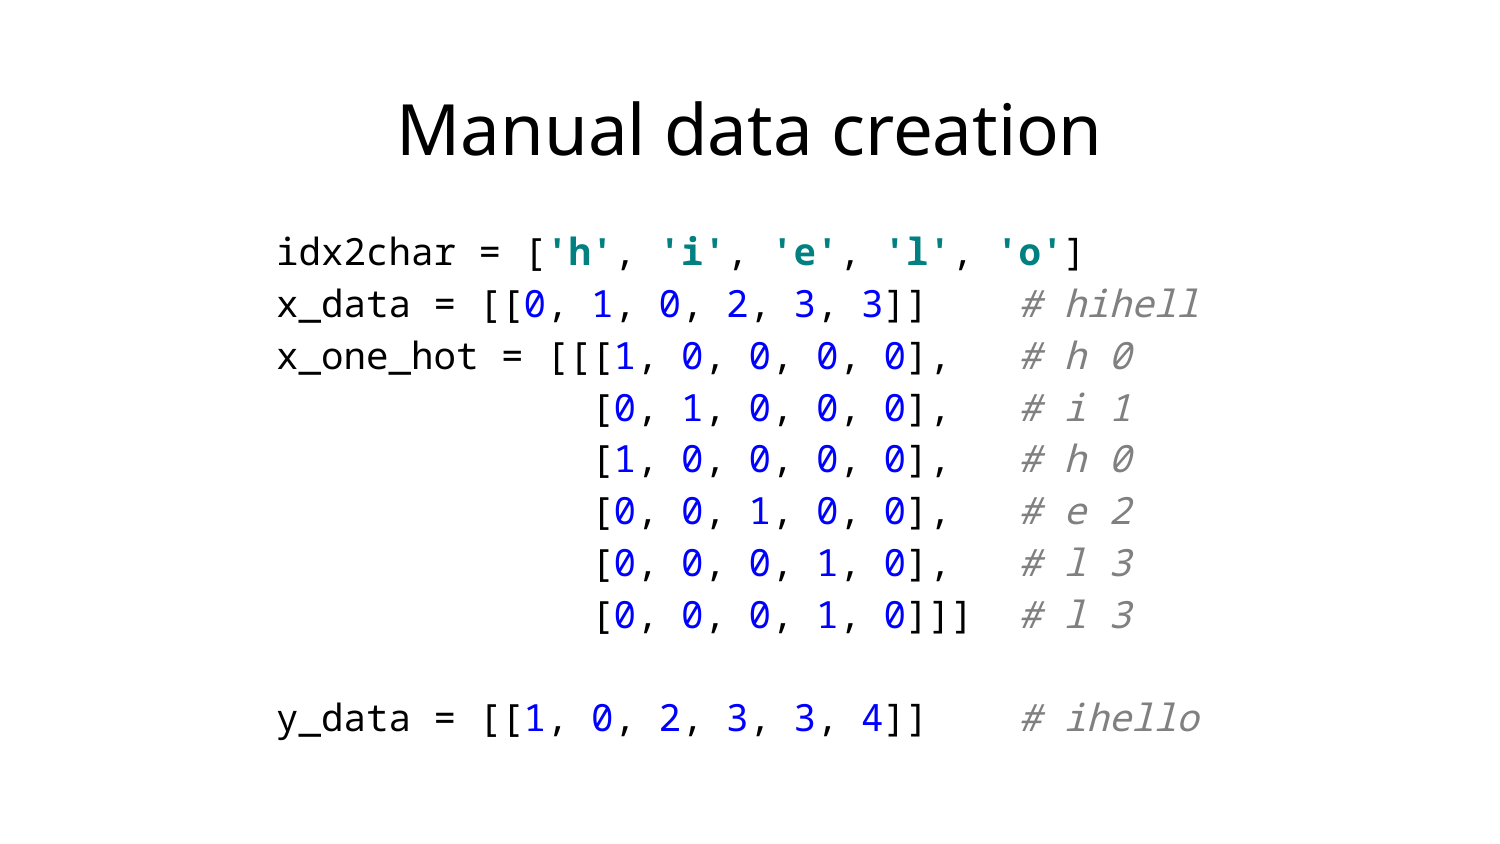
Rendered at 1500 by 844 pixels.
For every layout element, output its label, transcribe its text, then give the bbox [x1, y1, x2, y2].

text_box idx2char = ['h', 'i', 'e', 'l', 'o'] x_data = [[0, 1, 0, 2, 3, 3]] # hihell x_one_hot = [[[1, 0, 0, 0, 0], # h 0 [0, 1, 0, 0, 0], # i 1 [1, 0, 0, 0, 0], # h 0 [0, 0, 1, 0, 0], # e 2 [0, 0, 0, 1, 0], # l 3 [0, 0, 0, 1, 0]]] # l 3 y_data = [[1, 0, 2, 3, 3, 4]] # ihello [261, 184, 1253, 776]
title Manual data creation [0, 21, 1500, 233]
